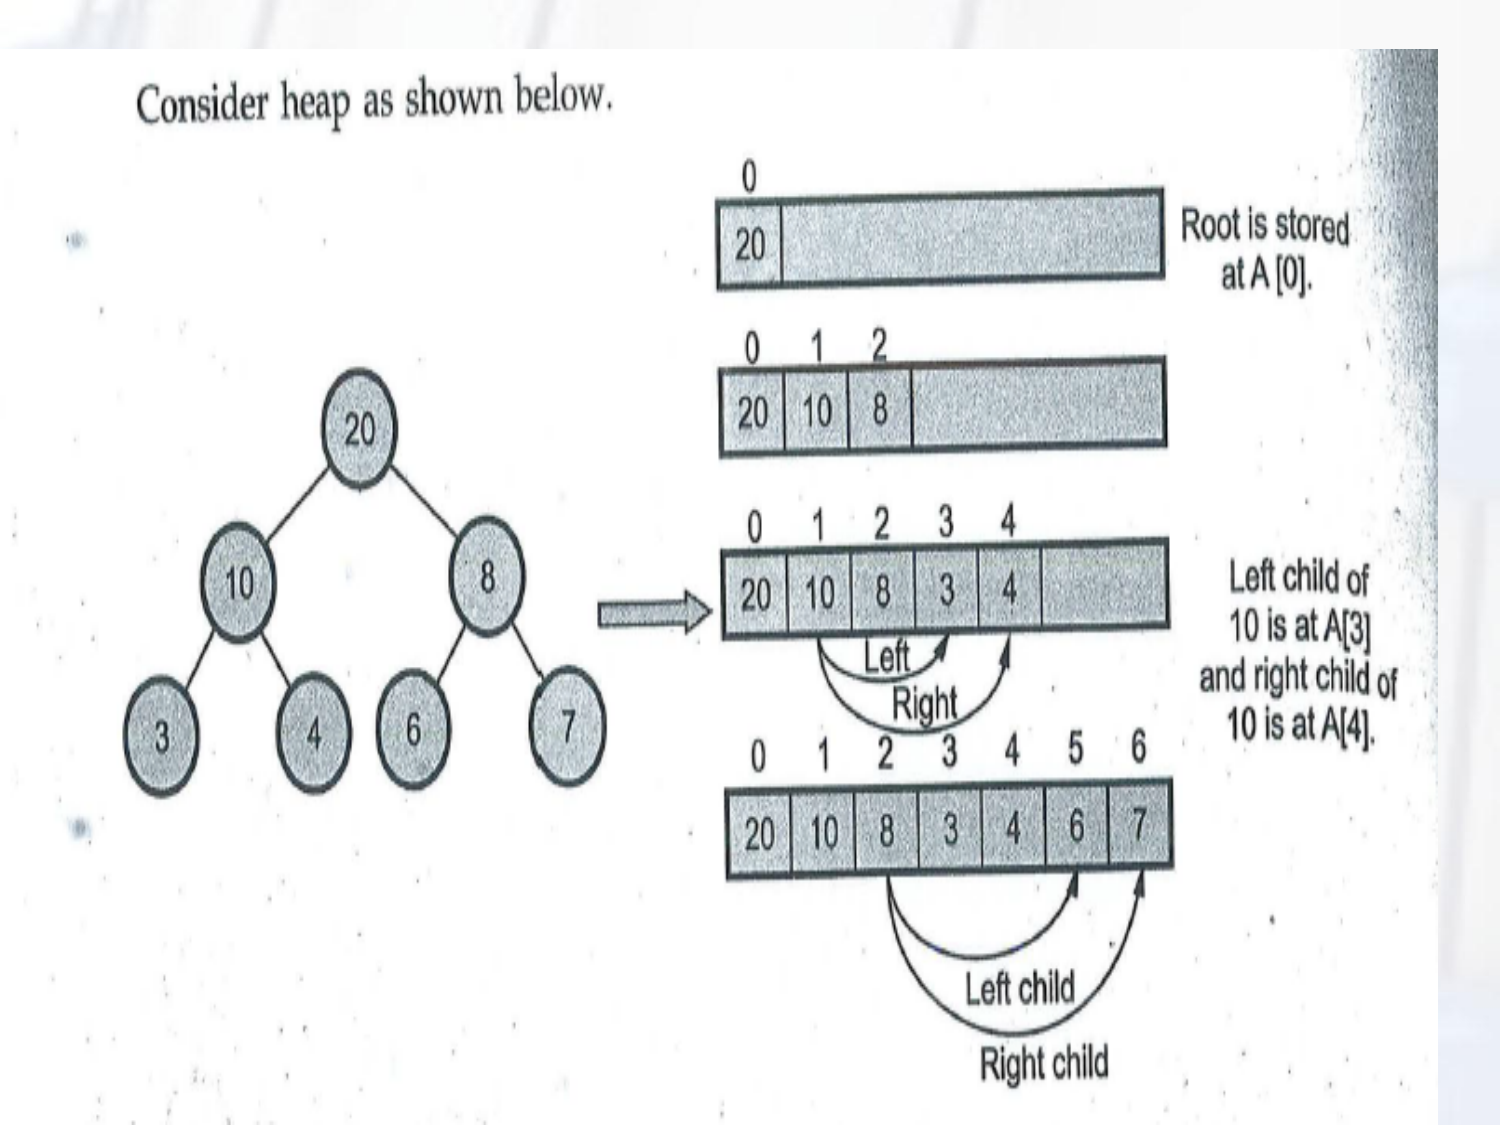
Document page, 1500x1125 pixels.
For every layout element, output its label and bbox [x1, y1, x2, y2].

list [0, 49, 1438, 1125]
picture [0, 0, 1500, 1125]
